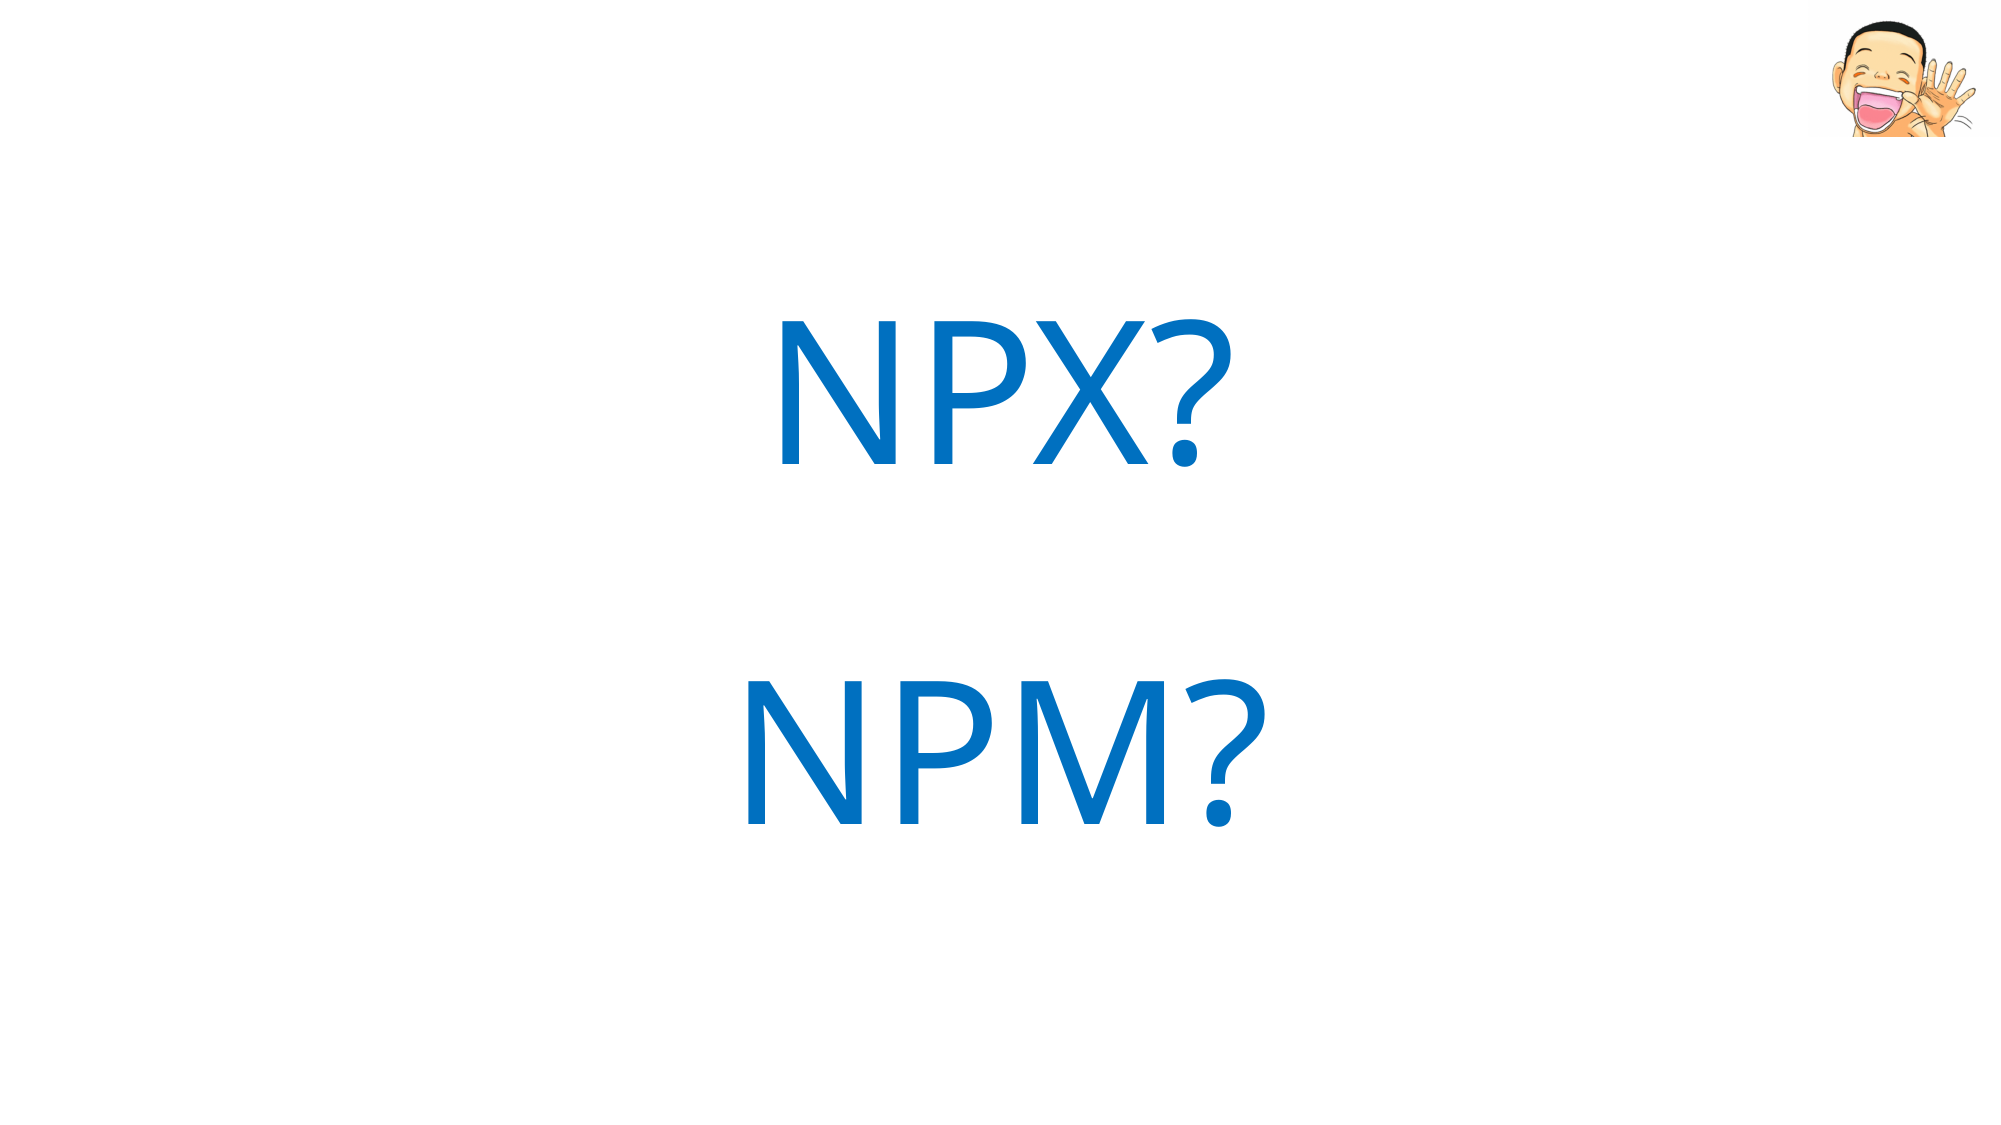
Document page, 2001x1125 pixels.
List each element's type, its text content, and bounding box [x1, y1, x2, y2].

text_box NPX? NPM? [0, 137, 2000, 873]
picture [1808, 0, 2000, 137]
